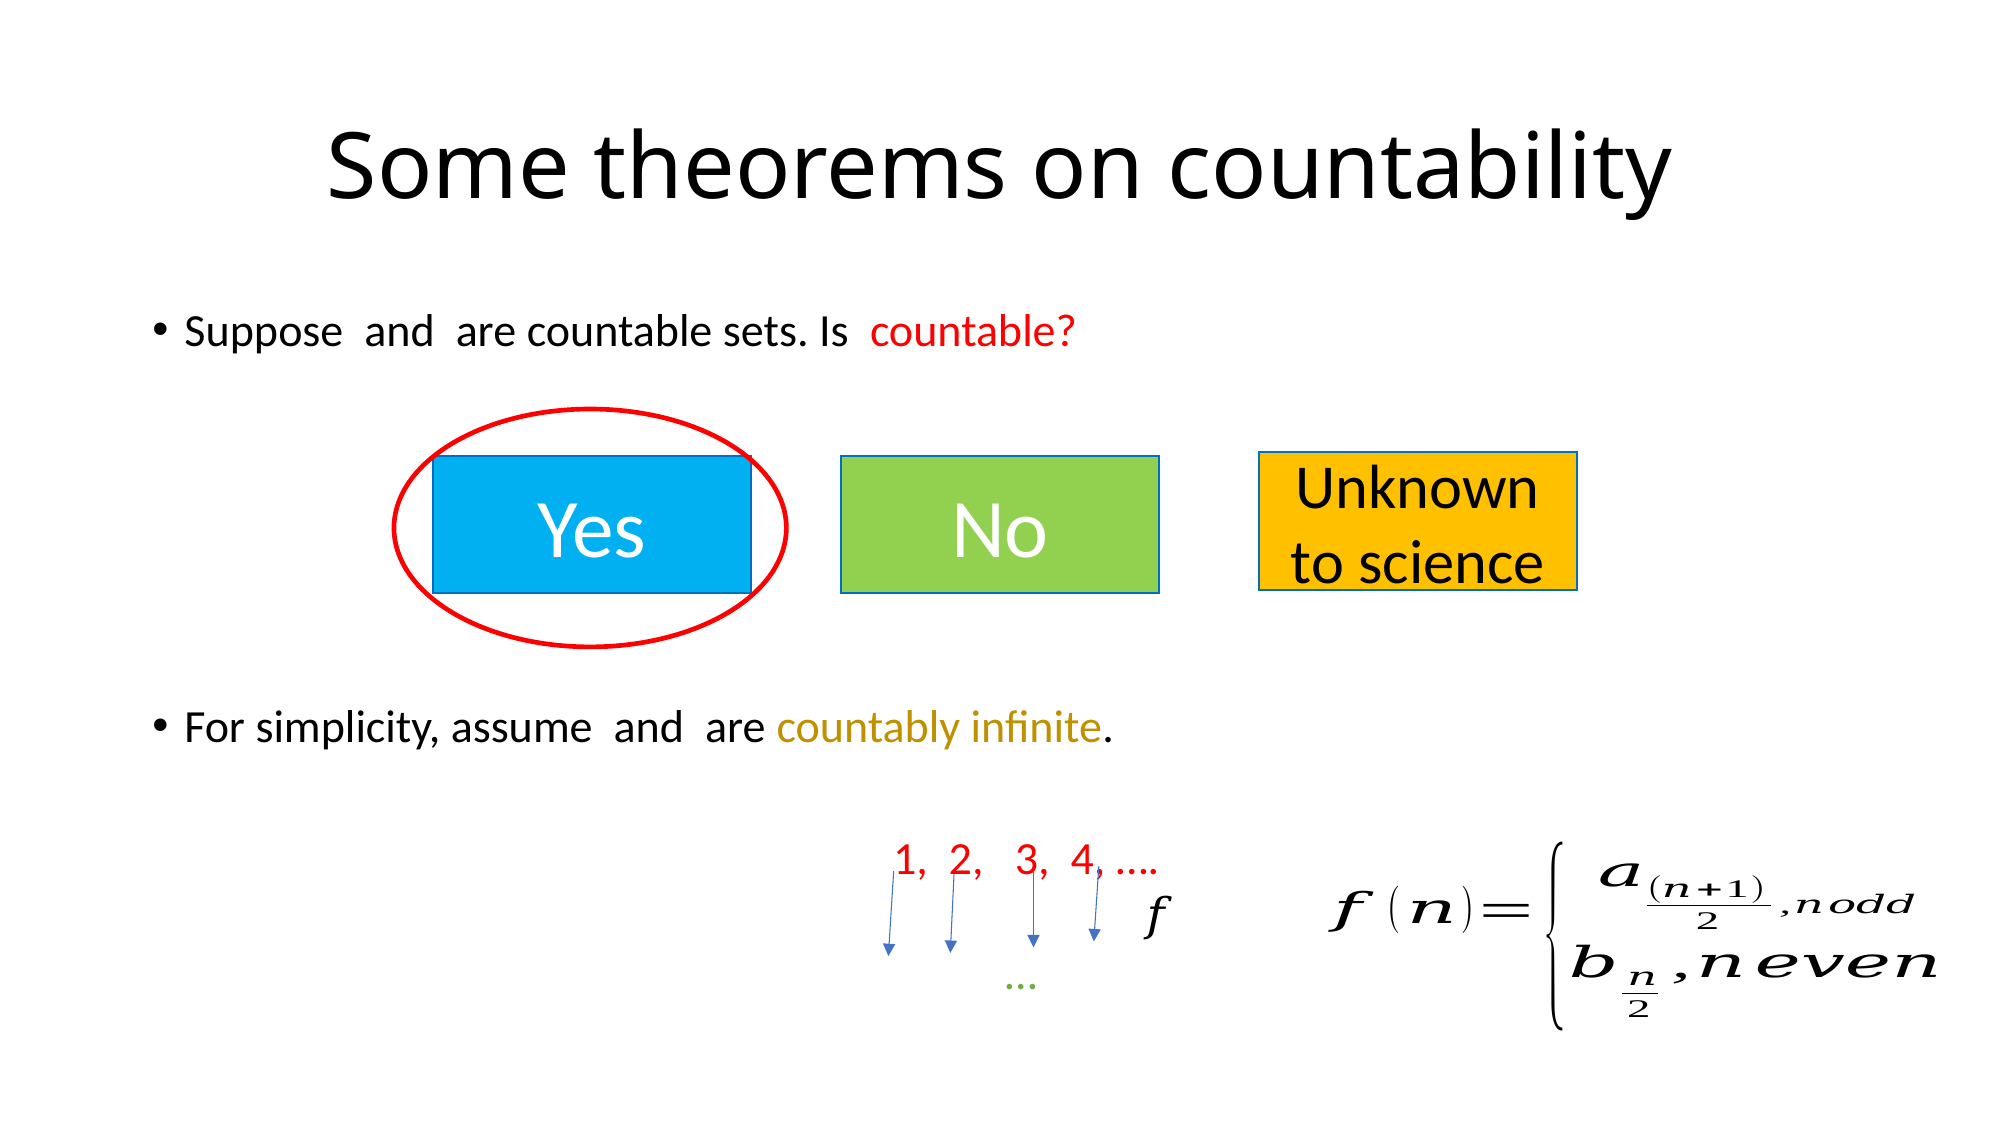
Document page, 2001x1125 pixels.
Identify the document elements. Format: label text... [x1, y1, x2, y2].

text_box [392, 407, 788, 648]
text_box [888, 871, 894, 957]
text_box No [840, 455, 1160, 594]
text_box Unknown to science [1258, 451, 1578, 591]
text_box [1093, 866, 1099, 942]
title Some theorems on countability [137, 59, 1863, 278]
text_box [950, 874, 955, 953]
